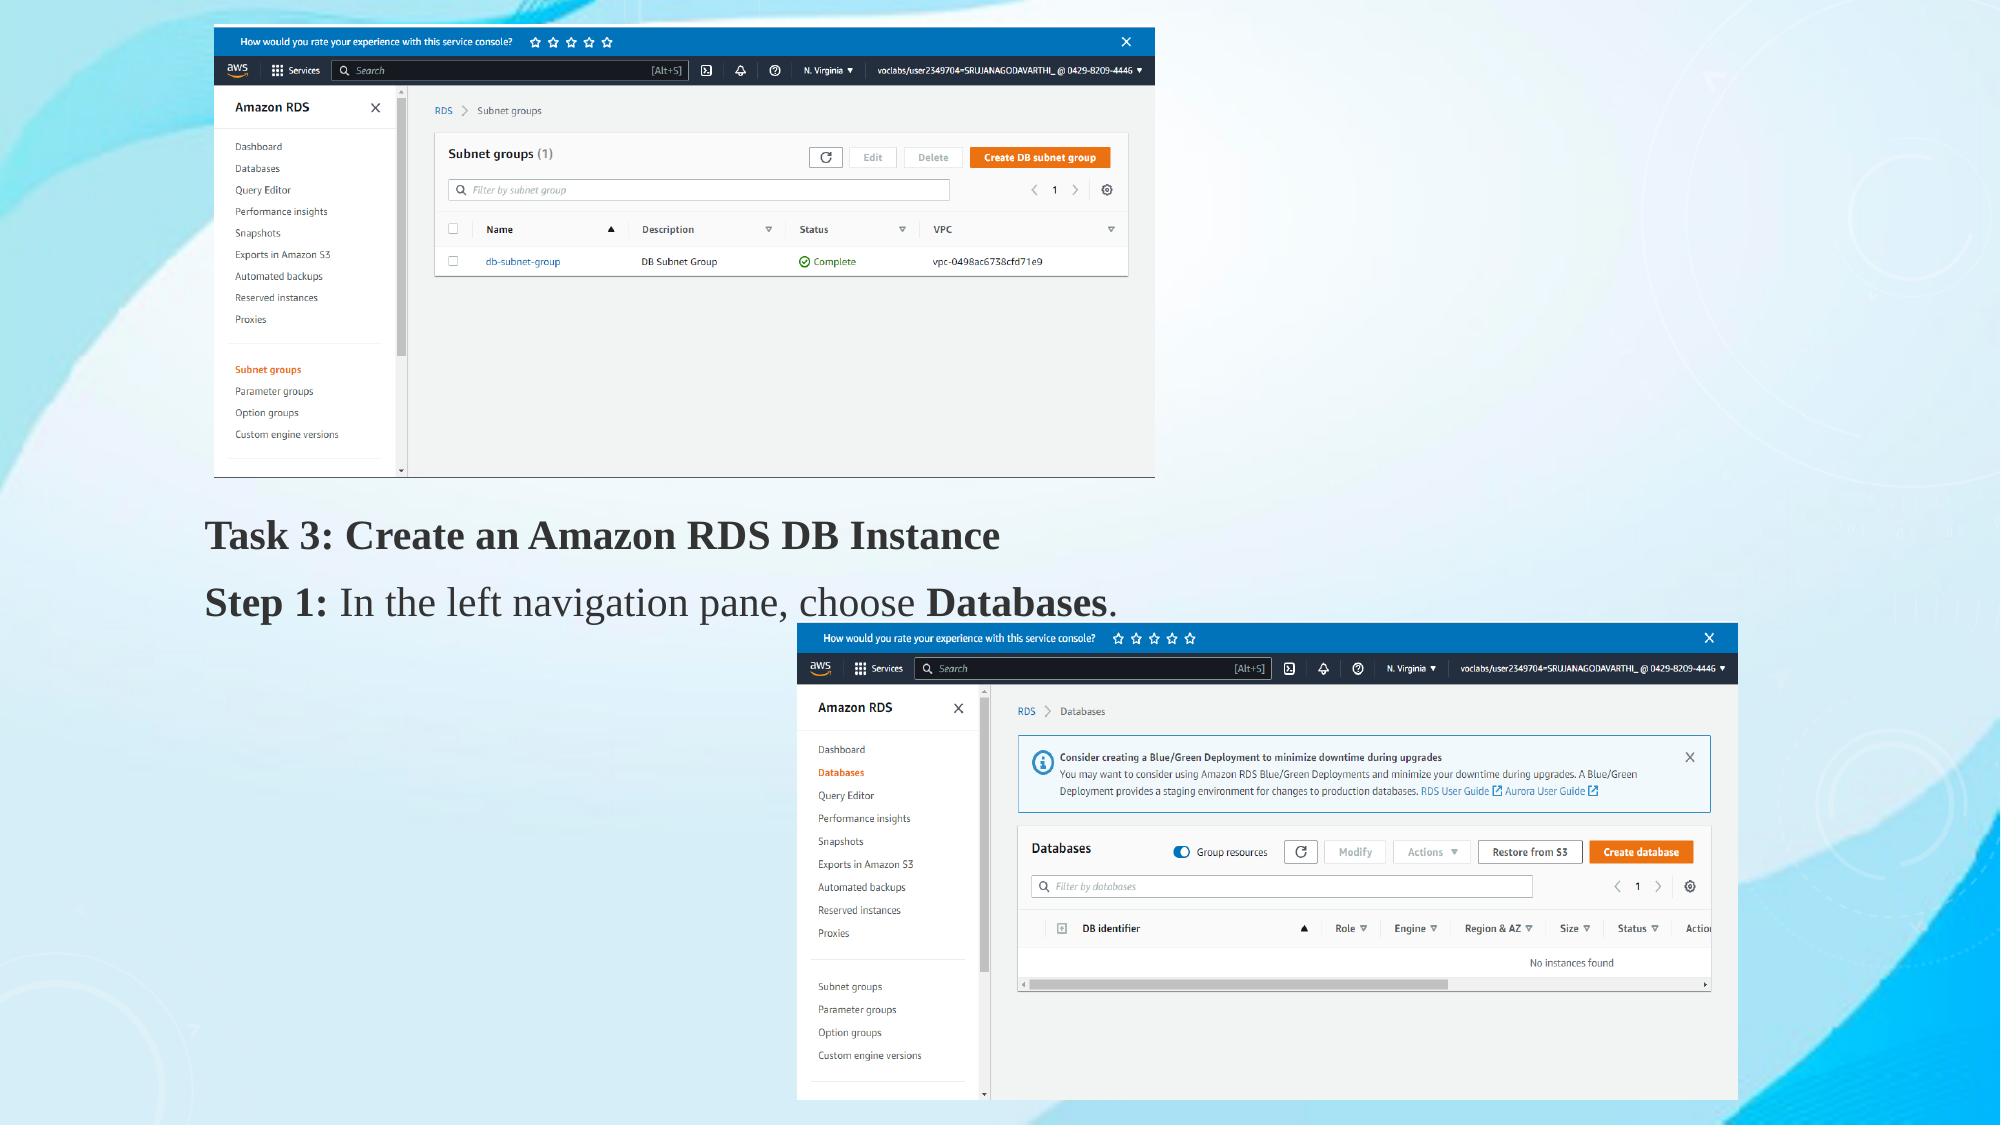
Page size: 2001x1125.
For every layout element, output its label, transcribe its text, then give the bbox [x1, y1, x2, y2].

text_box Task 3: Create an Amazon RDS DB Instance Step 1: In the left navigation pane, choose Databases. [189, 497, 1857, 633]
picture [0, 0, 2001, 1125]
